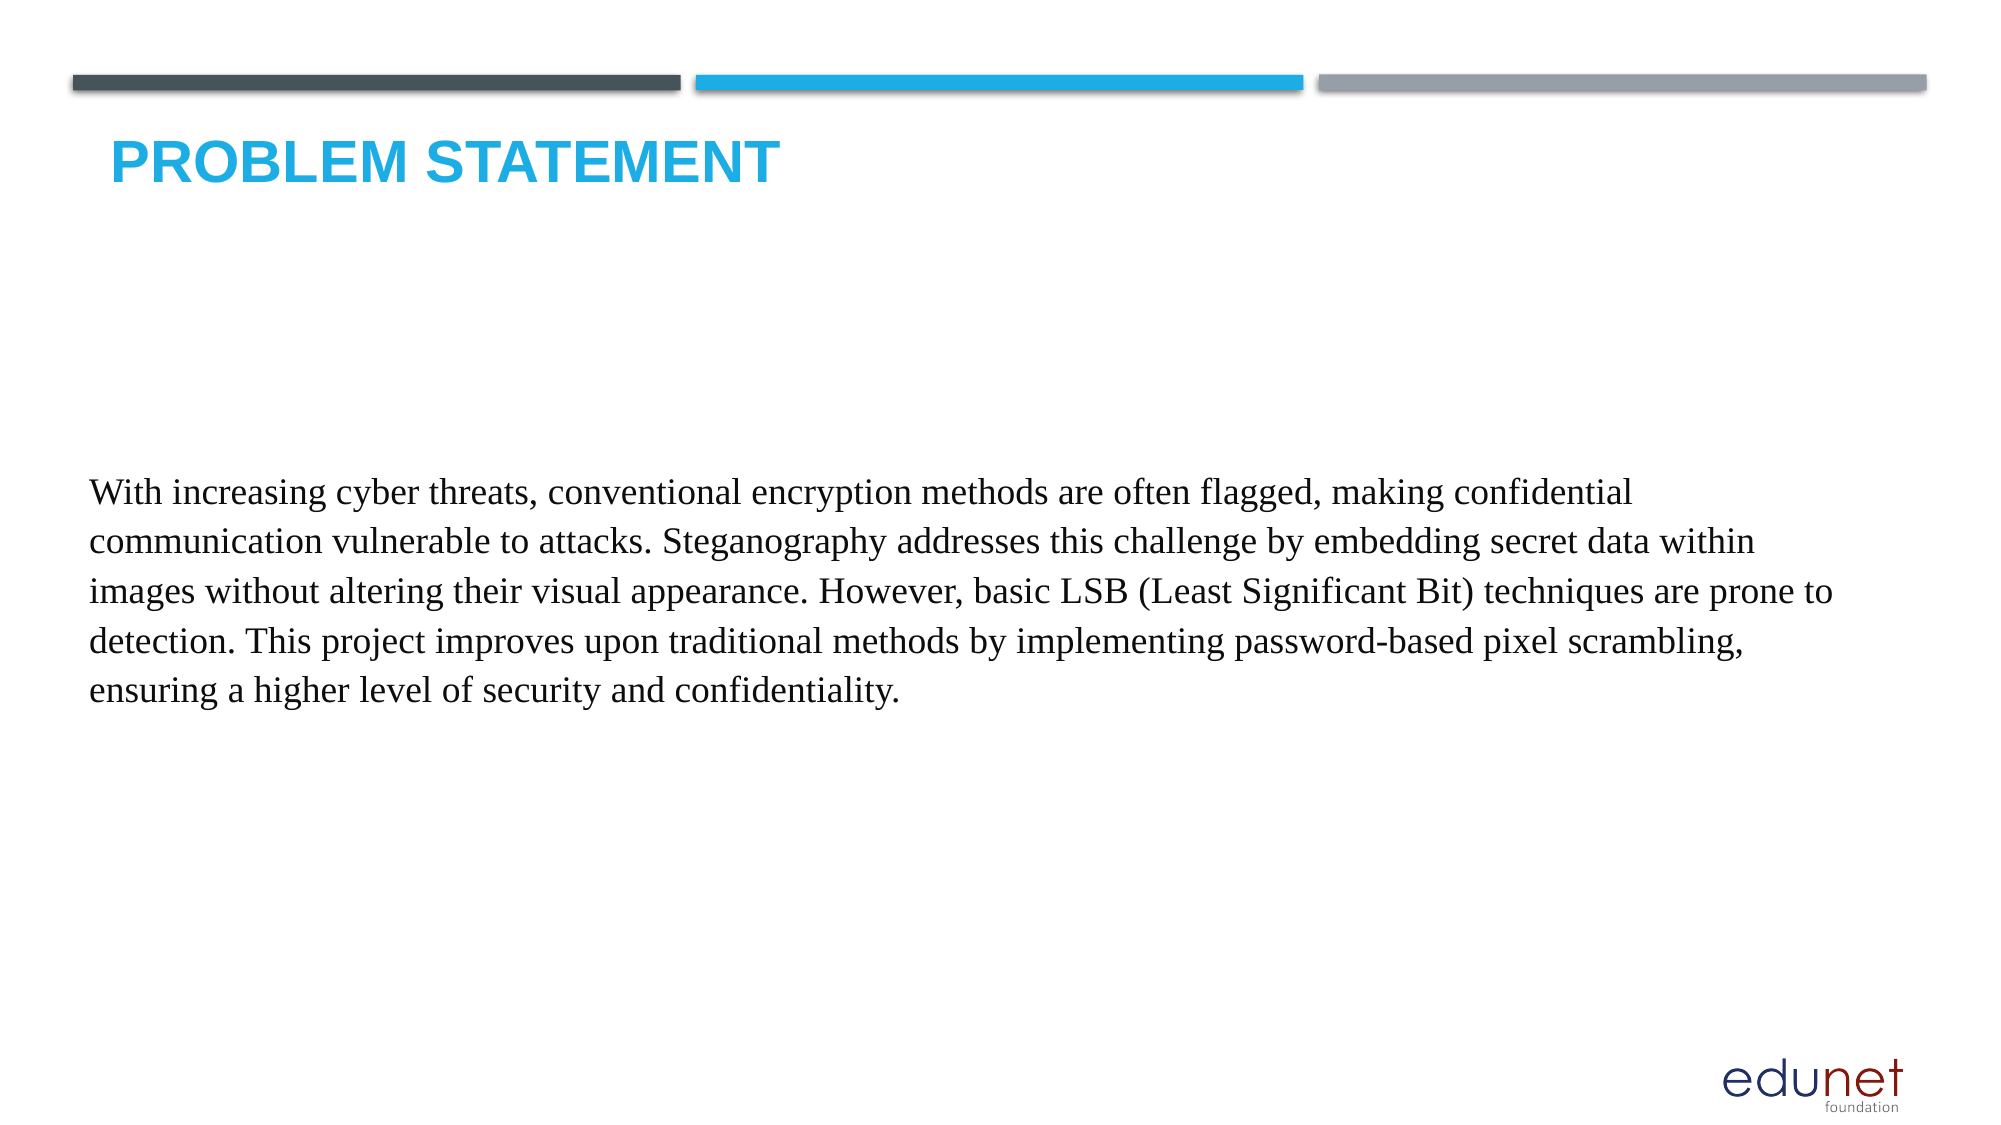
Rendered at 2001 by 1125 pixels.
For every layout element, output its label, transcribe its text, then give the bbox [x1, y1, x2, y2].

list With increasing cyber threats, conventional encryption methods are often flagged, making confidential communication vulnerable to attacks. Steganography addresses this challenge by embedding secret data within images without altering their visual appearance. However, basic LSB (Least Significant Bit) techniques are prone to detection. This project improves upon traditional methods by implementing password-based pixel scrambling, ensuring a higher level of security and confidentiality. [74, 203, 1884, 970]
picture [1719, 1056, 1905, 1116]
title Problem Statement [95, 115, 1905, 203]
